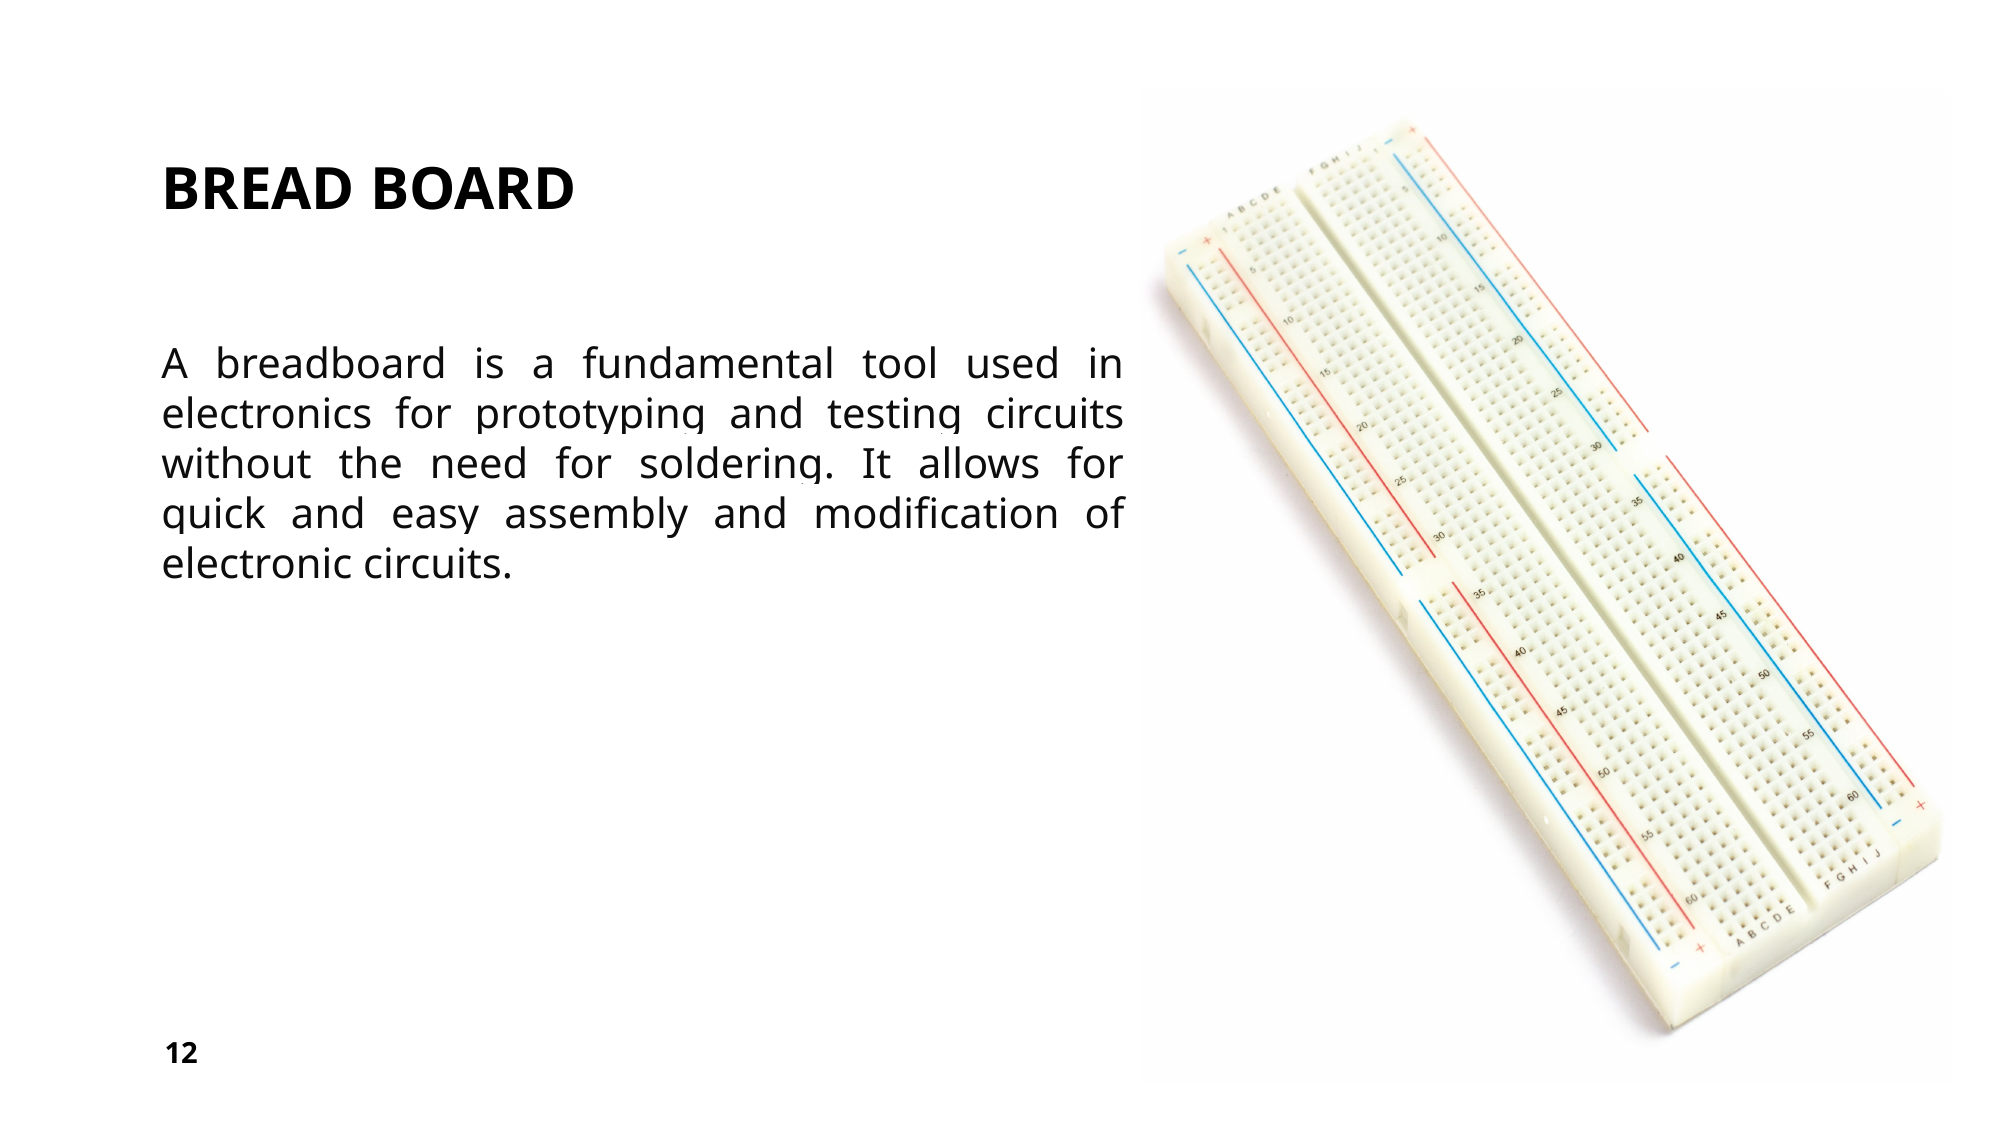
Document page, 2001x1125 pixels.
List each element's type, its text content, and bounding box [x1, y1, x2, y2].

title BREAD BOARD [146, 11, 1854, 230]
list A breadboard is a fundamental tool used in electronics for prototyping and testing circuits without the need for soldering. It allows for quick and easy assembly and modification of electronic circuits. [146, 328, 1139, 861]
picture [1139, 89, 1951, 1085]
slide_number 12 [149, 1024, 588, 1085]
